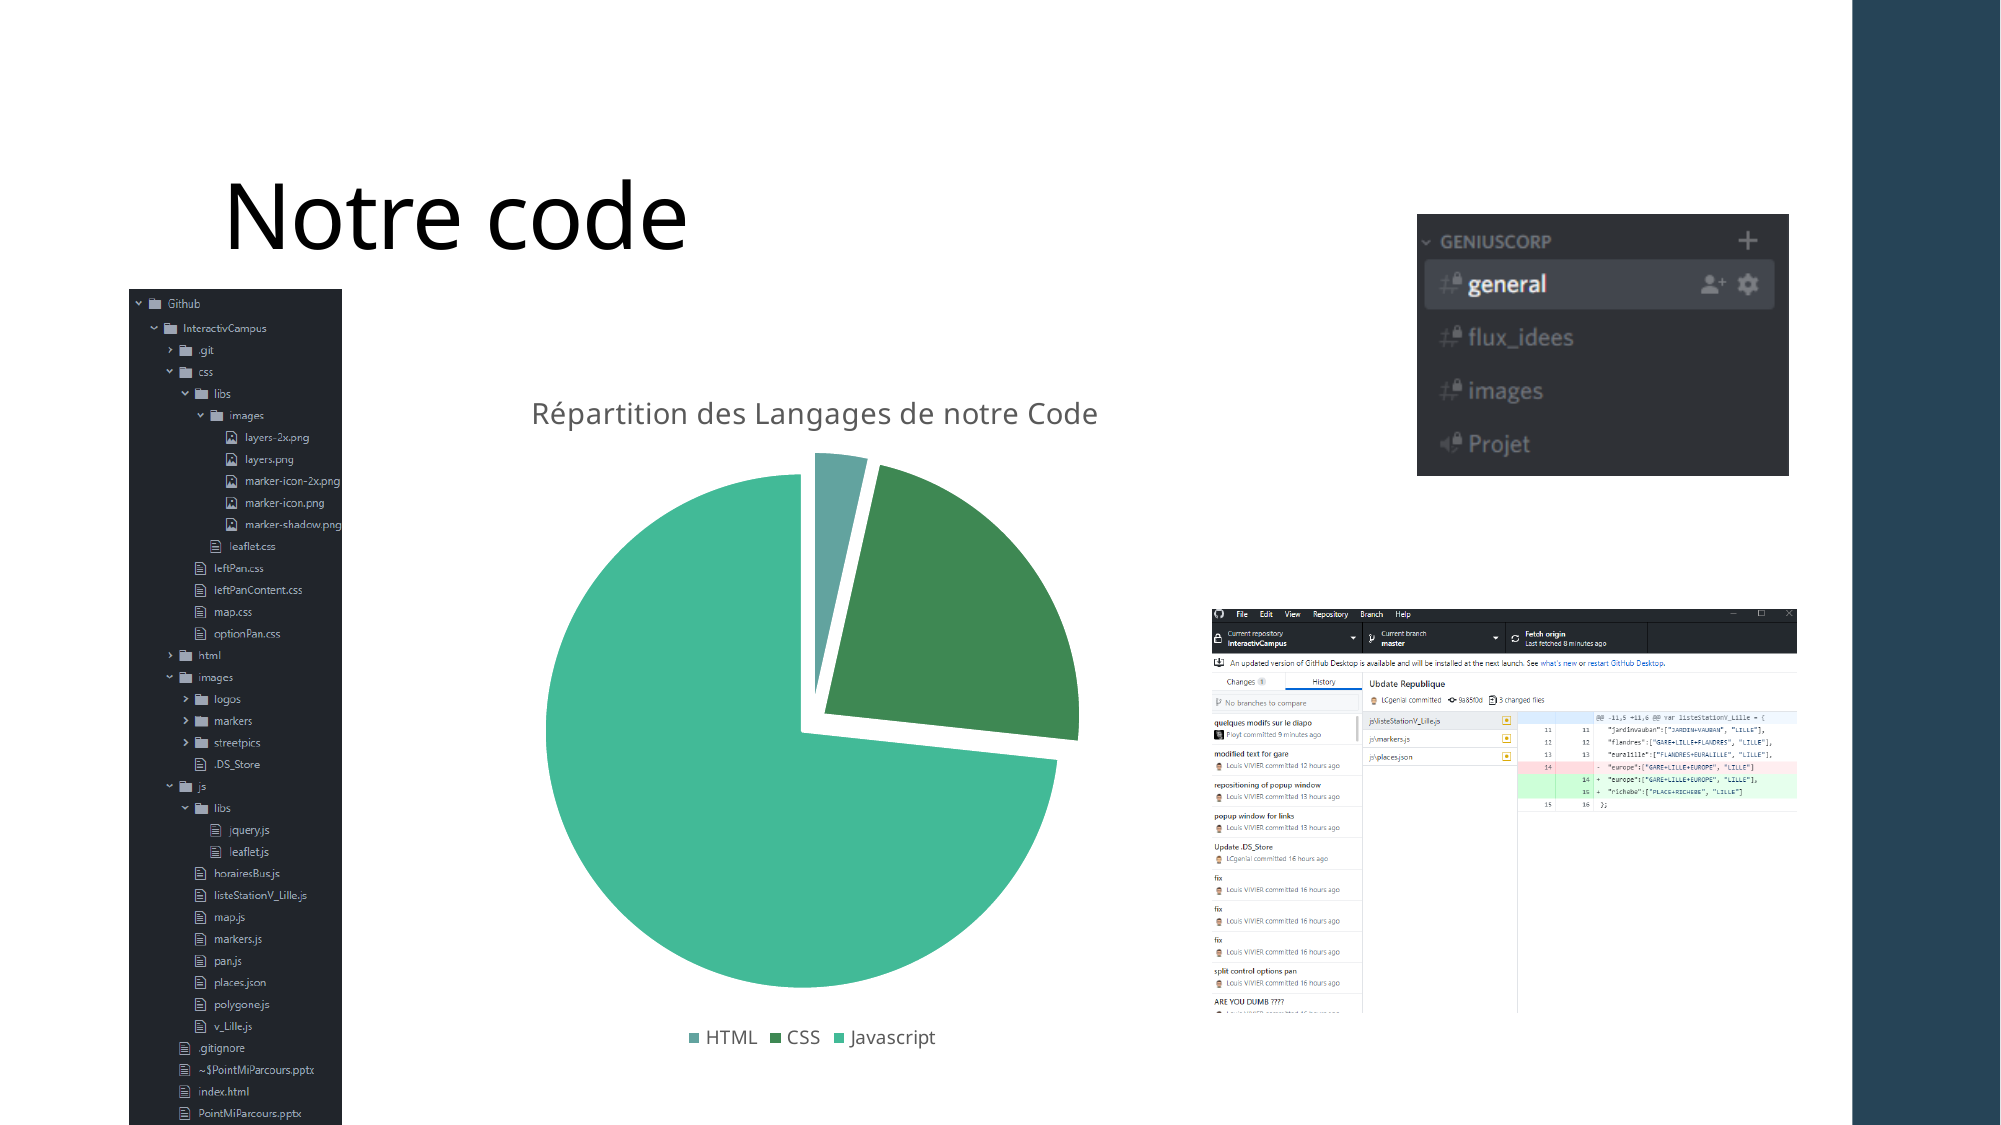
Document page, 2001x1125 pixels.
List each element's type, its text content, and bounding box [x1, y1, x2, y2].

chart [343, 356, 1373, 1058]
picture [129, 288, 343, 1125]
picture [1211, 609, 1798, 1013]
picture [1416, 214, 1790, 477]
title Notre code [206, 60, 1797, 278]
